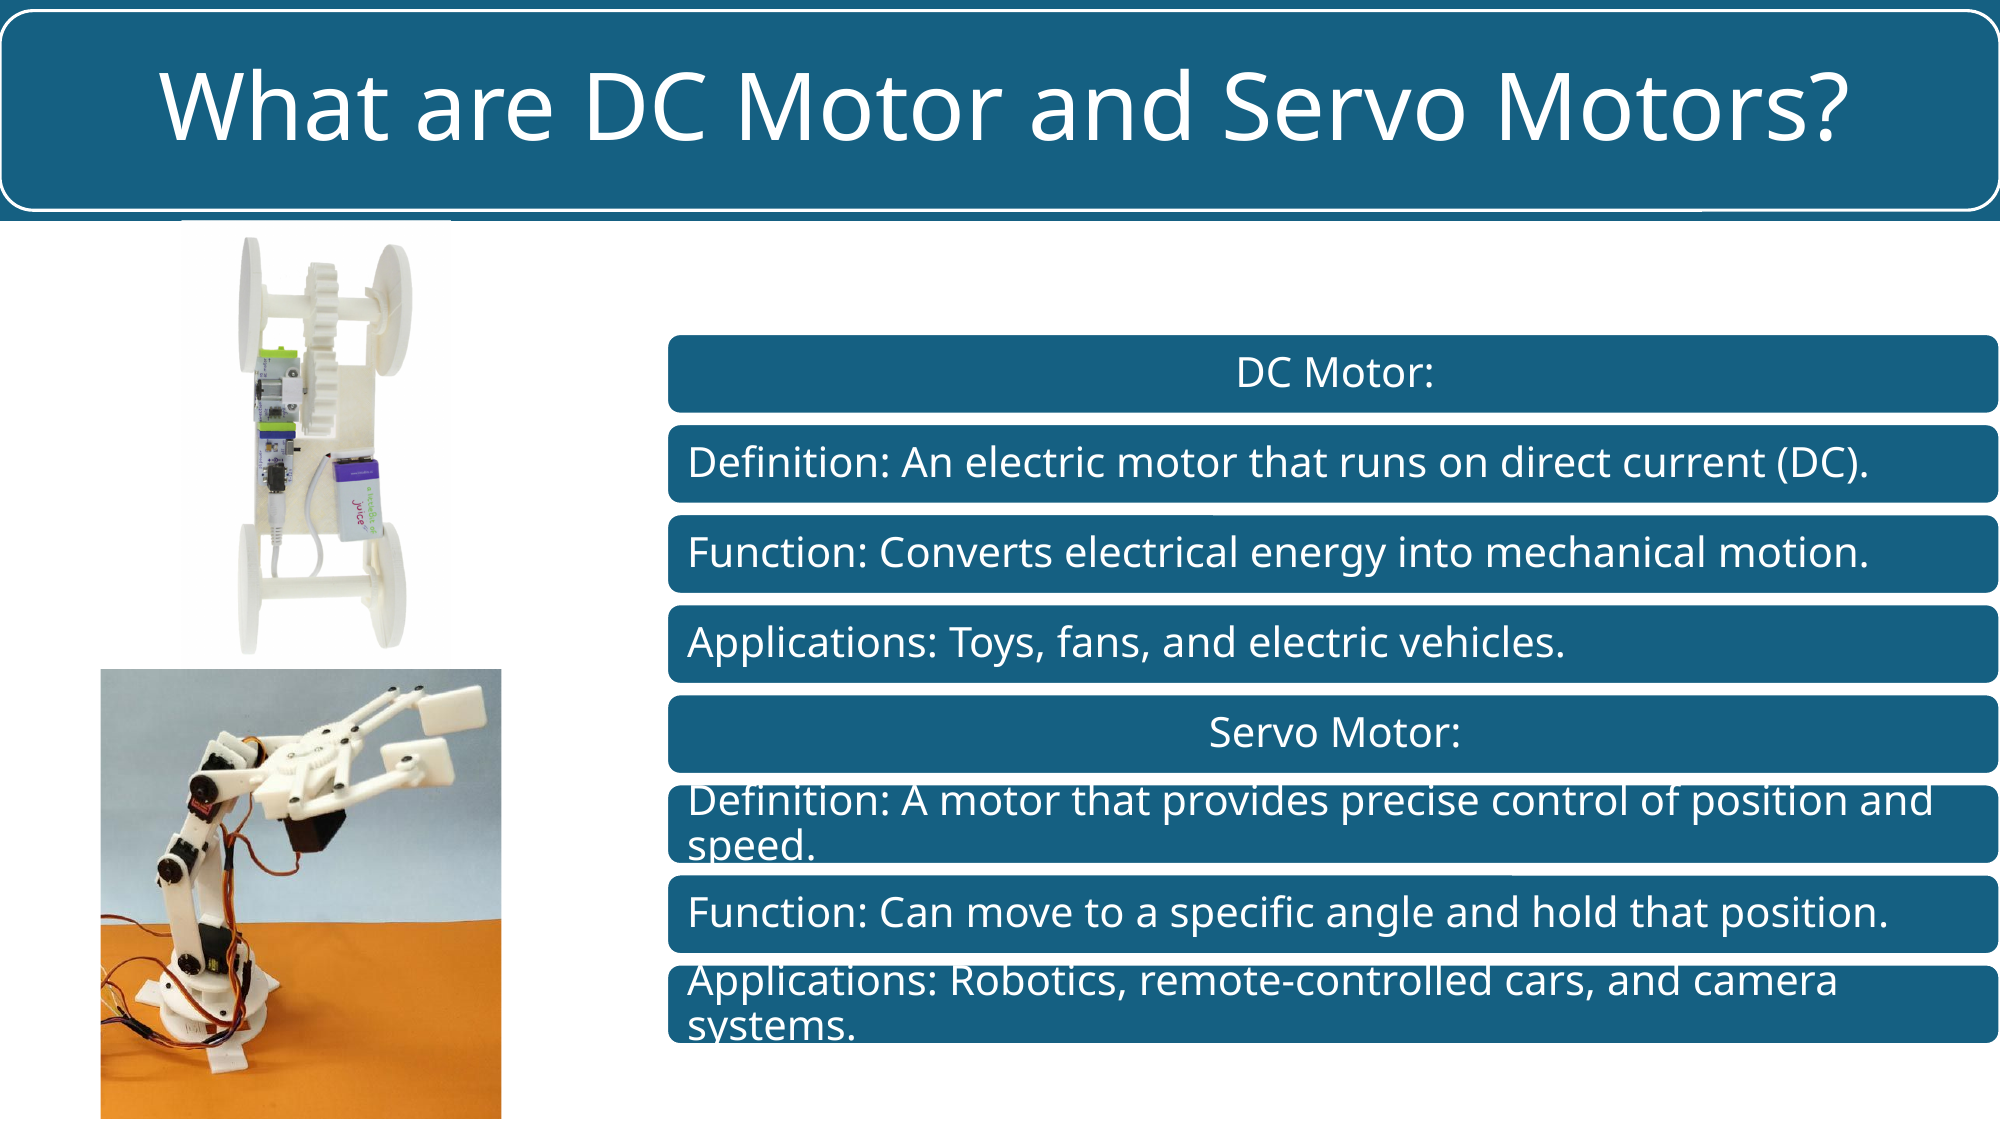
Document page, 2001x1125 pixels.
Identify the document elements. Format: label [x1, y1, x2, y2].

text_box [0, 0, 2000, 222]
text_box [666, 252, 2000, 1125]
picture [91, 222, 542, 1119]
